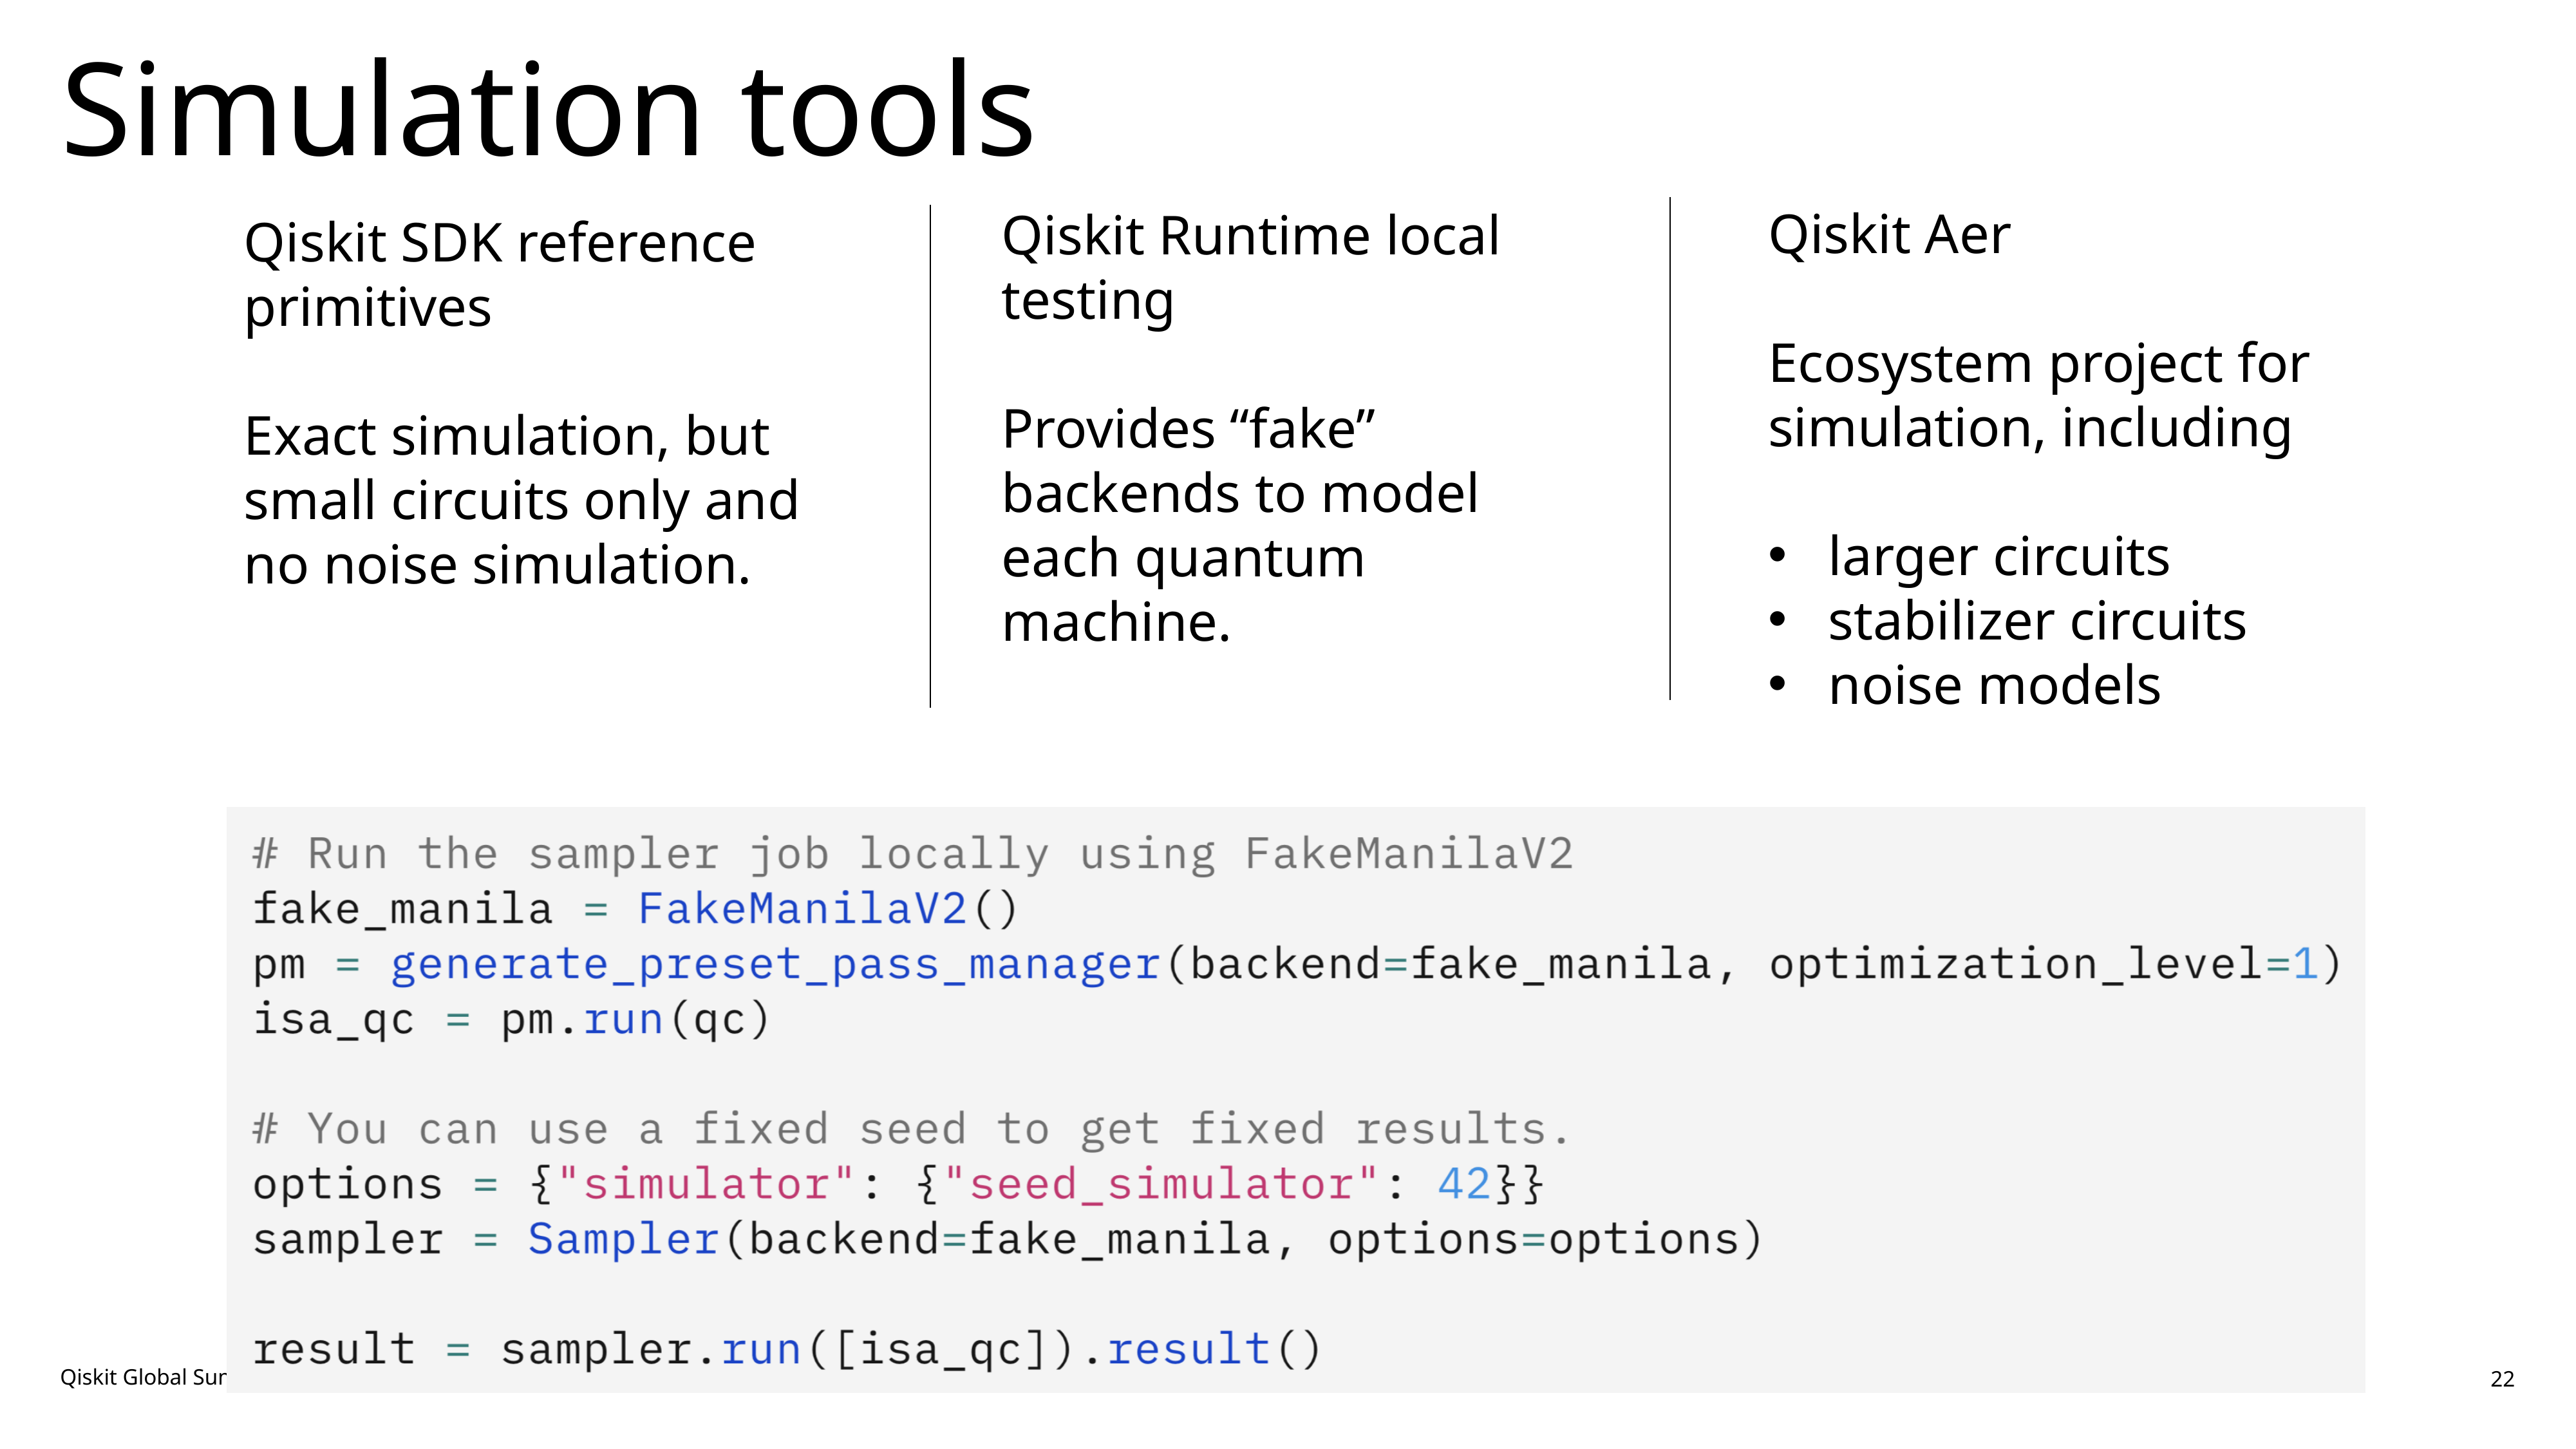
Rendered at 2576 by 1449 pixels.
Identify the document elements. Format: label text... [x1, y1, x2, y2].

slide_number 22 [2486, 1366, 2515, 1394]
picture [227, 807, 2365, 1394]
text_box Qiskit SDK reference primitives Exact simulation, but small circuits only and no noise simulation. [243, 208, 832, 574]
text_box Qiskit Aer Ecosystem project for simulation, including larger circuits stabilizer circuits noise models [1767, 200, 2374, 708]
footer Qiskit Global Summer School 2024 [60, 1352, 222, 1393]
text_box Qiskit Runtime local testing Provides “fake” backends to model each quantum machine. [1001, 201, 1590, 627]
title Simulation tools [60, 44, 1288, 164]
